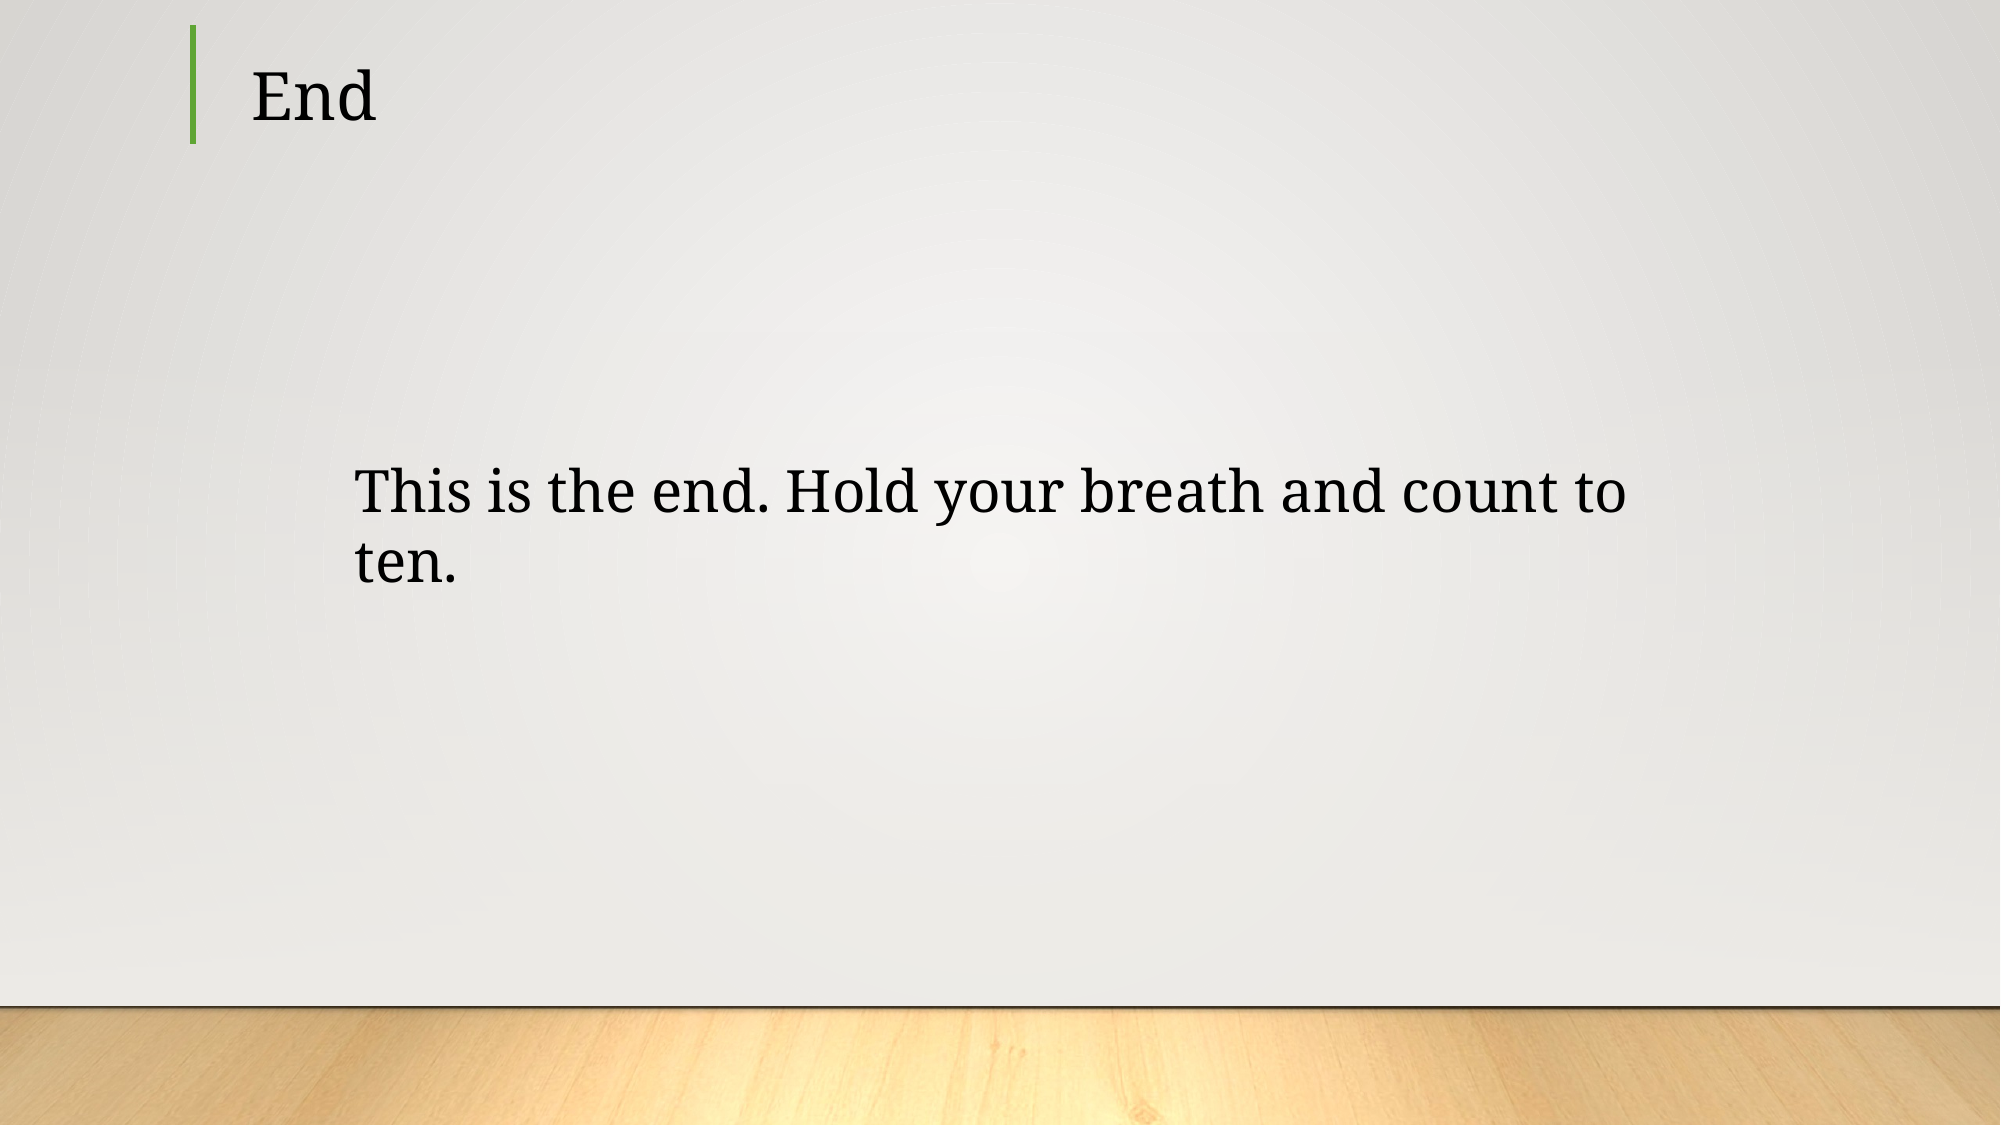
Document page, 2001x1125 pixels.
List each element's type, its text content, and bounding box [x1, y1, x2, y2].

list This is the end. Hold your breath and count to ten. [339, 446, 1696, 578]
title End [236, 23, 1799, 143]
picture [0, 1006, 2000, 1125]
